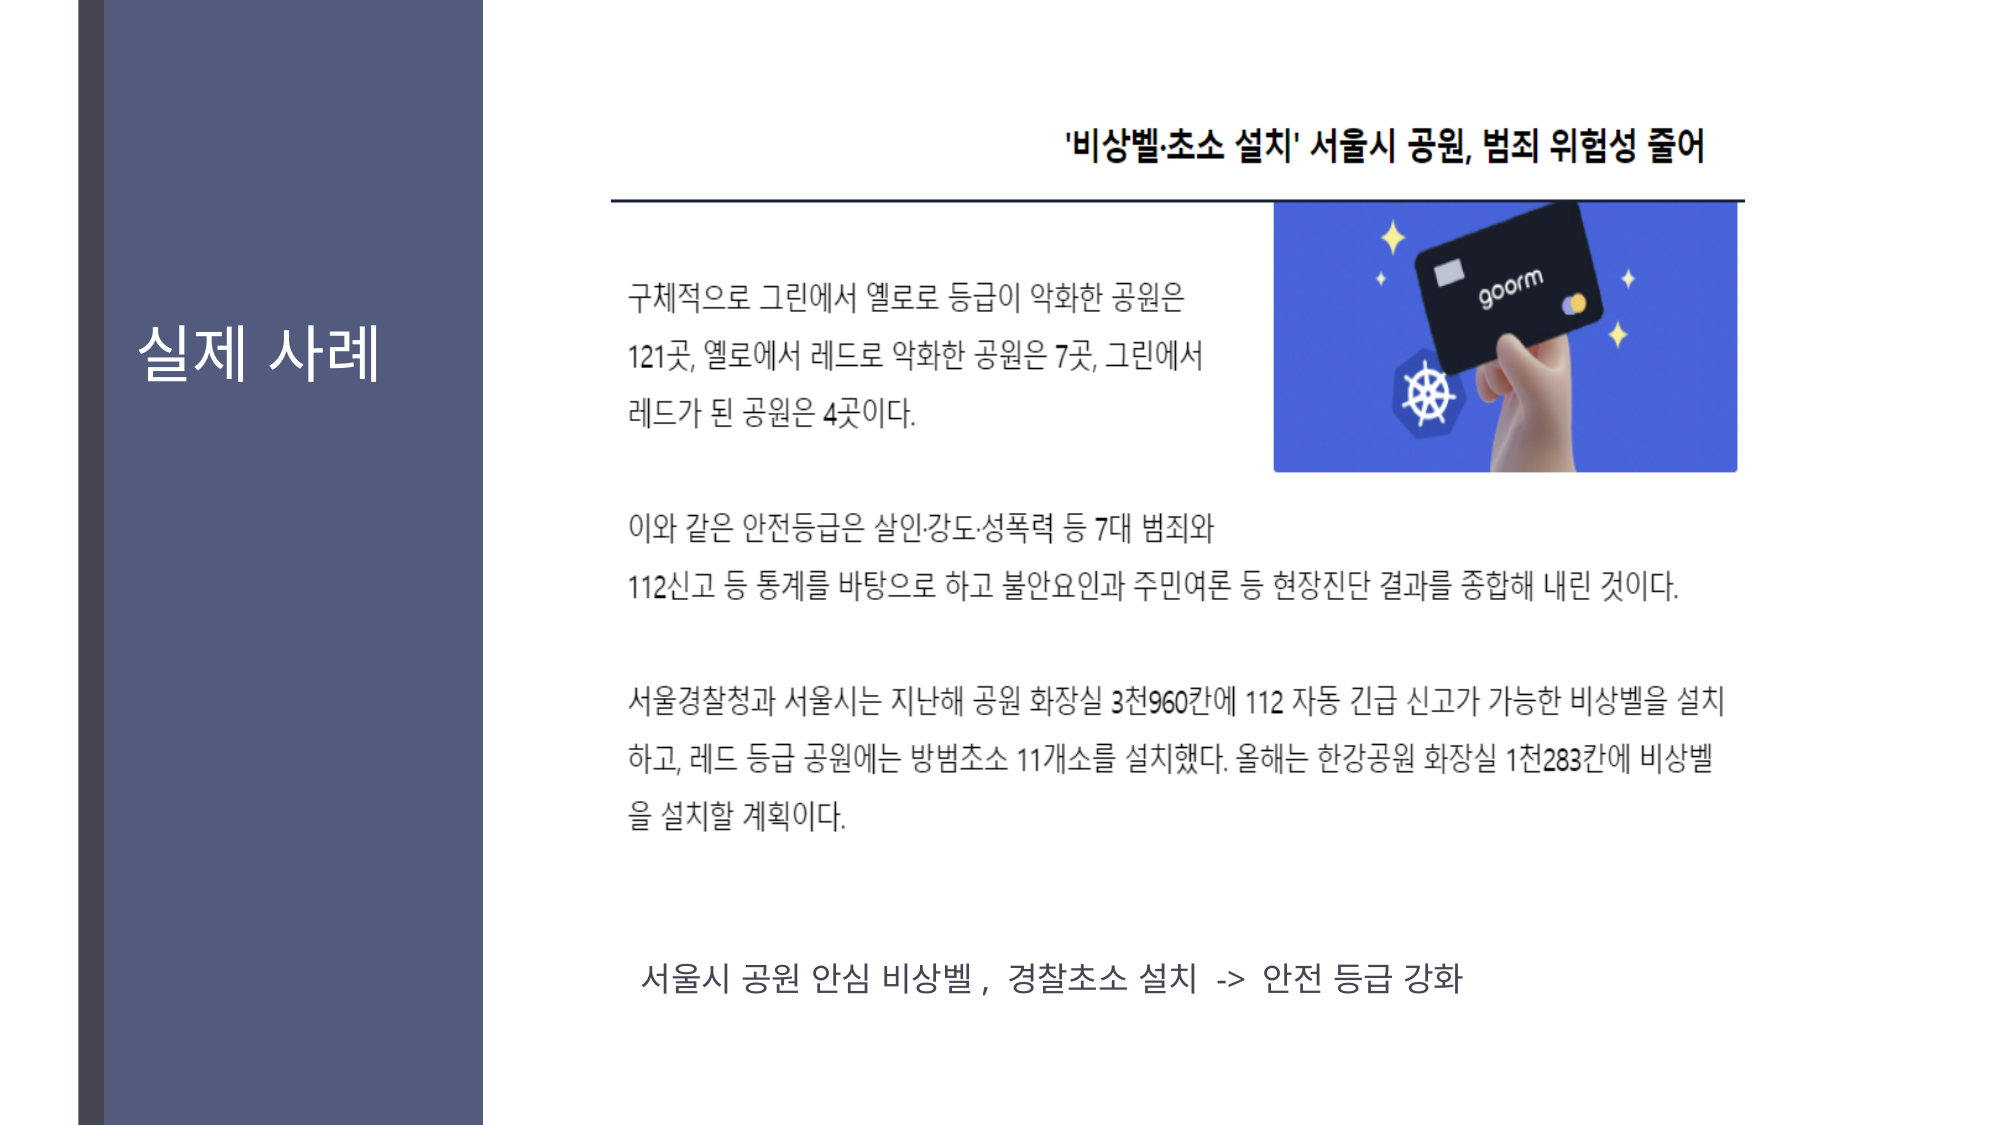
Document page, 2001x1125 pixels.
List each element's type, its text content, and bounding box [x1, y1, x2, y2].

list 서울시 공원 안심 비상벨, 경찰초소 설치 -> 안전 등급 강화 [625, 889, 1572, 1085]
text_box [692, 605, 1972, 900]
picture [611, 86, 1745, 841]
text_box [104, 0, 483, 1125]
text_box 실제 사례 [120, 316, 611, 590]
